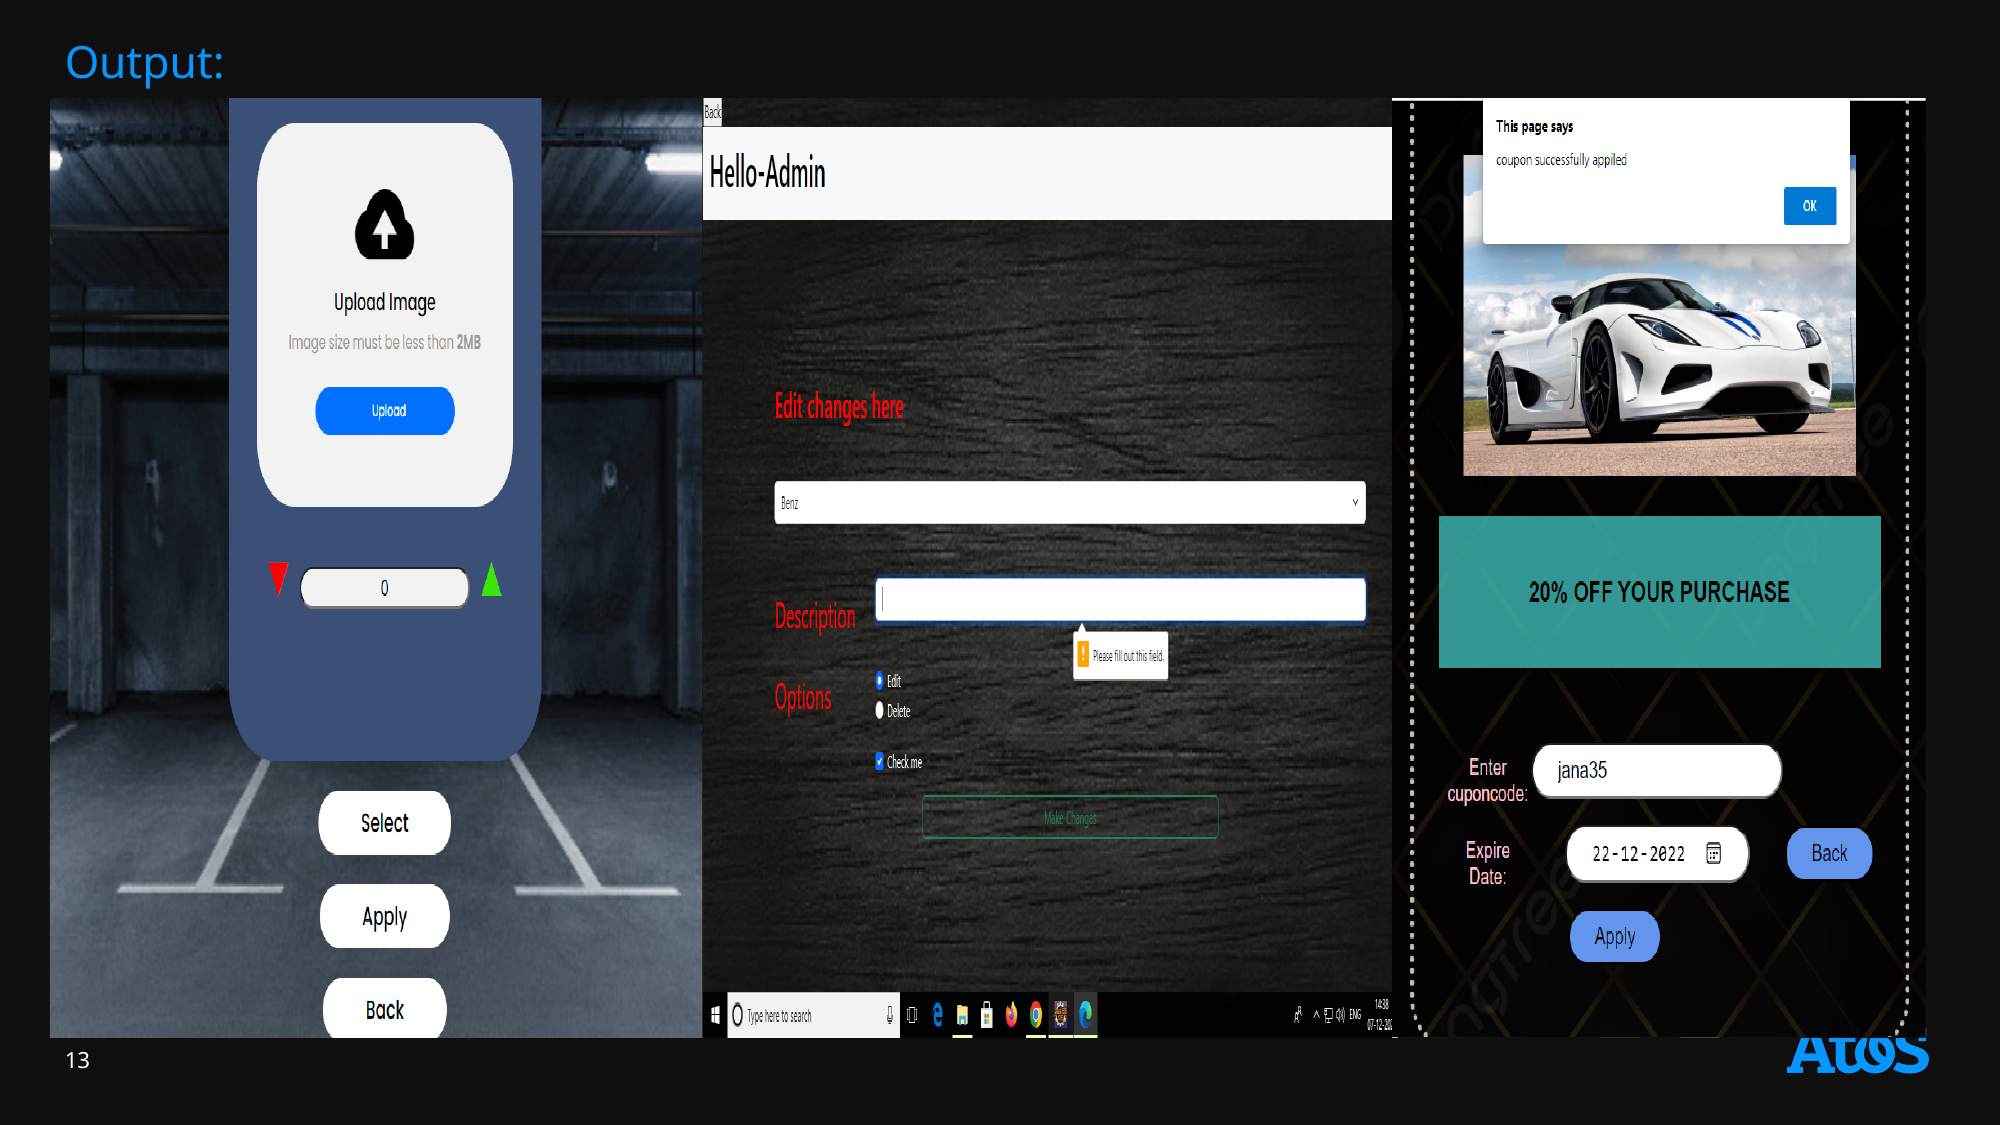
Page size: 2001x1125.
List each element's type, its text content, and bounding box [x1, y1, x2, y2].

slide_number 13 [49, 1045, 147, 1086]
title Output: [49, 26, 1926, 98]
picture [49, 98, 1926, 1039]
